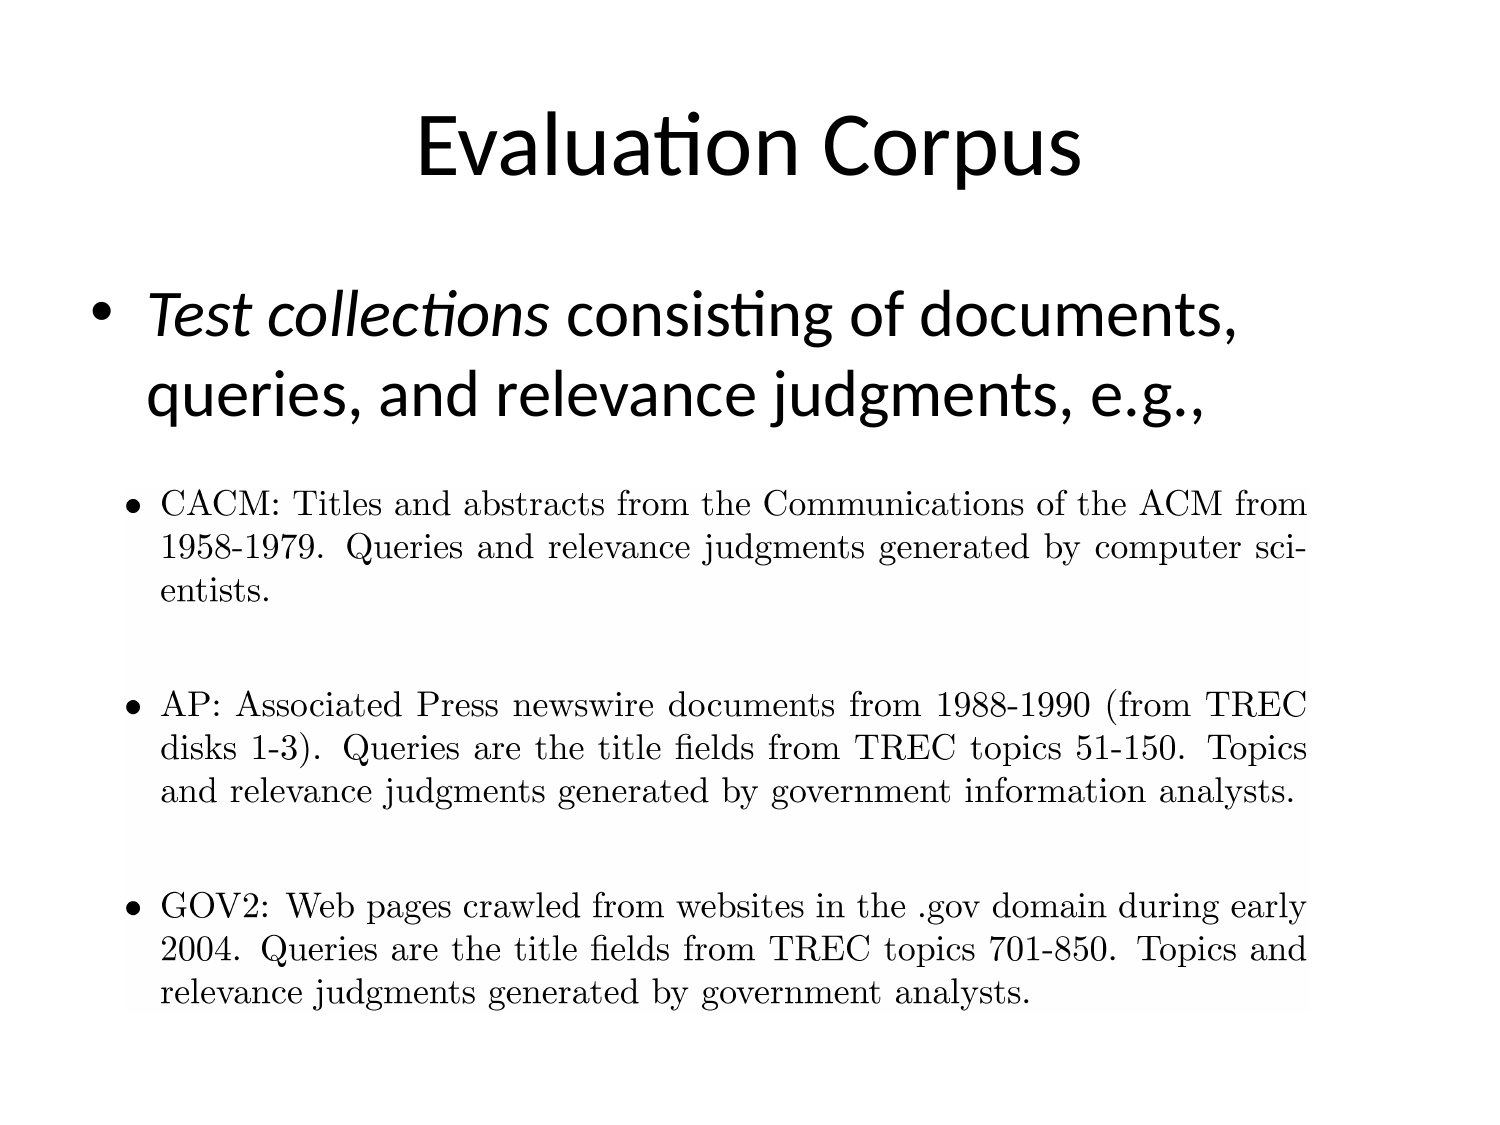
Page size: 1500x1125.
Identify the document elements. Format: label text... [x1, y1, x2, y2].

title Evaluation Corpus [75, 45, 1425, 233]
list Test collections consisting of documents, queries, and relevance judgments, e.g., [75, 262, 1425, 1005]
picture [124, 487, 1309, 1013]
